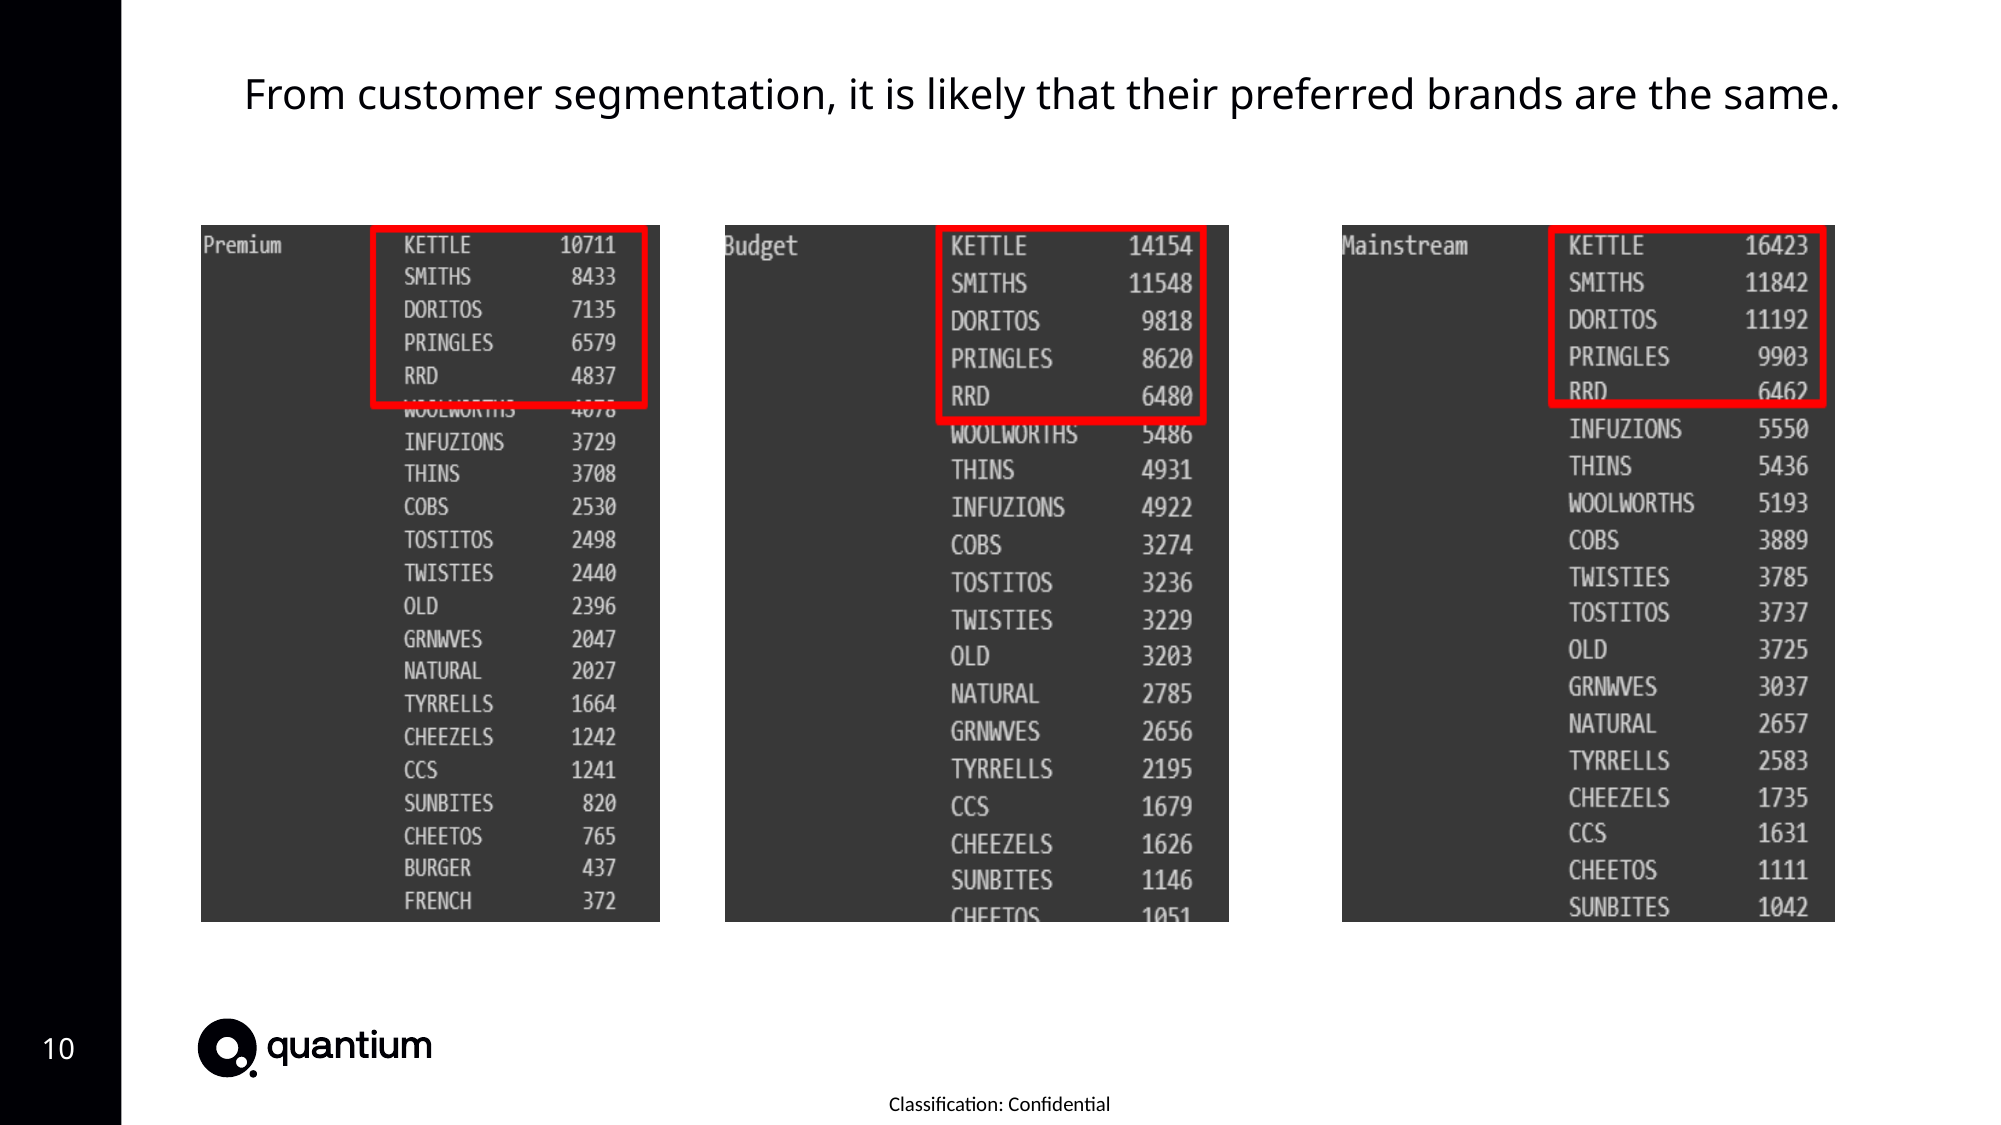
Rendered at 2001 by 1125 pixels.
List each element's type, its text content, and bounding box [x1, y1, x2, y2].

picture [201, 225, 660, 922]
picture [1342, 225, 1835, 922]
list From customer segmentation, it is likely that their preferred brands are the same. [114, 67, 1985, 203]
picture [725, 225, 1229, 922]
